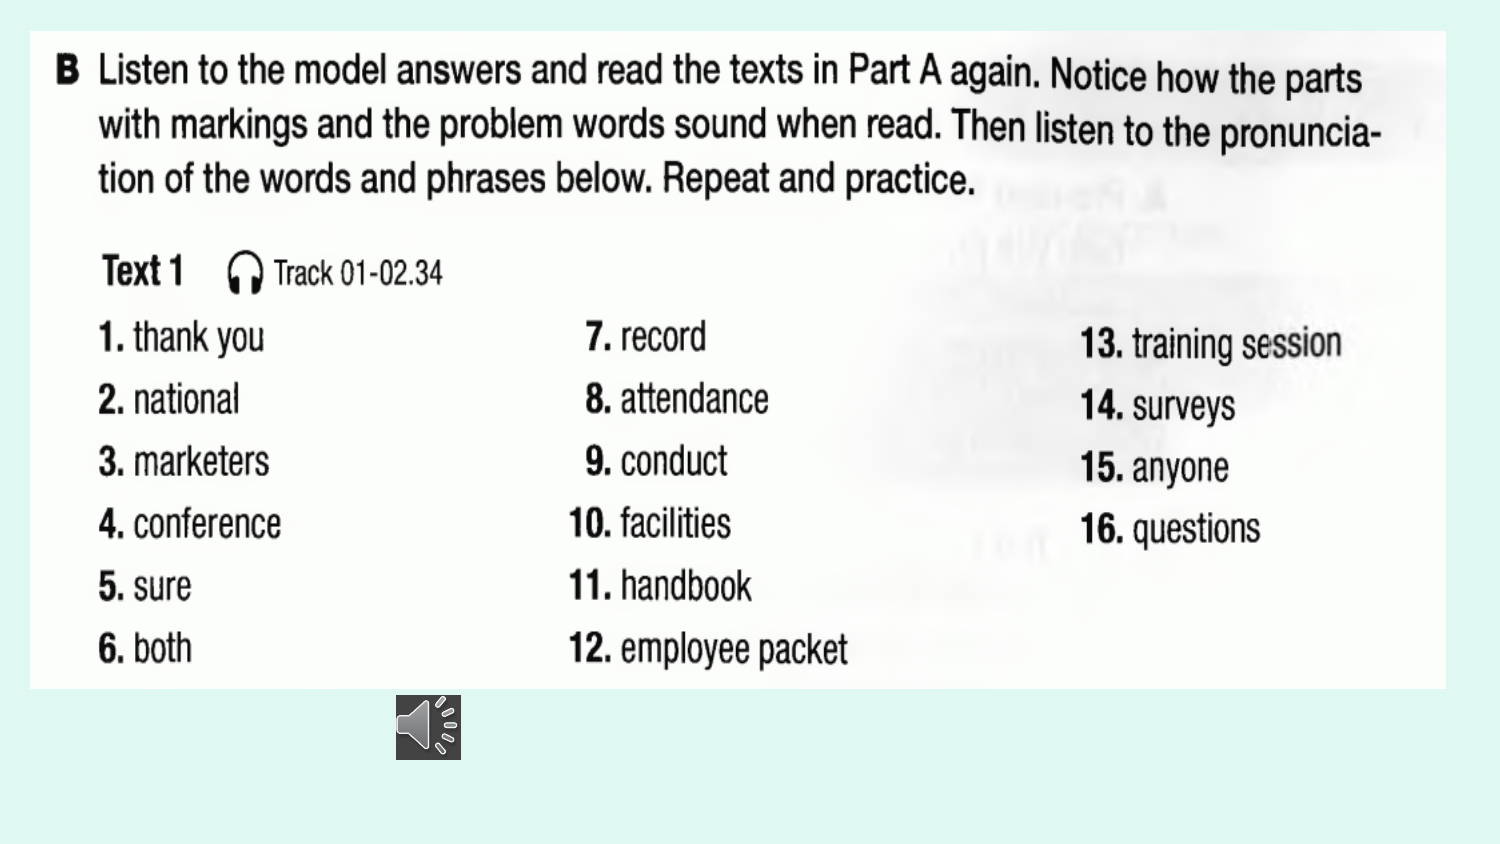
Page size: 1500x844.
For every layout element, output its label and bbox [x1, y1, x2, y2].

picture [394, 693, 463, 762]
picture [29, 31, 1446, 689]
